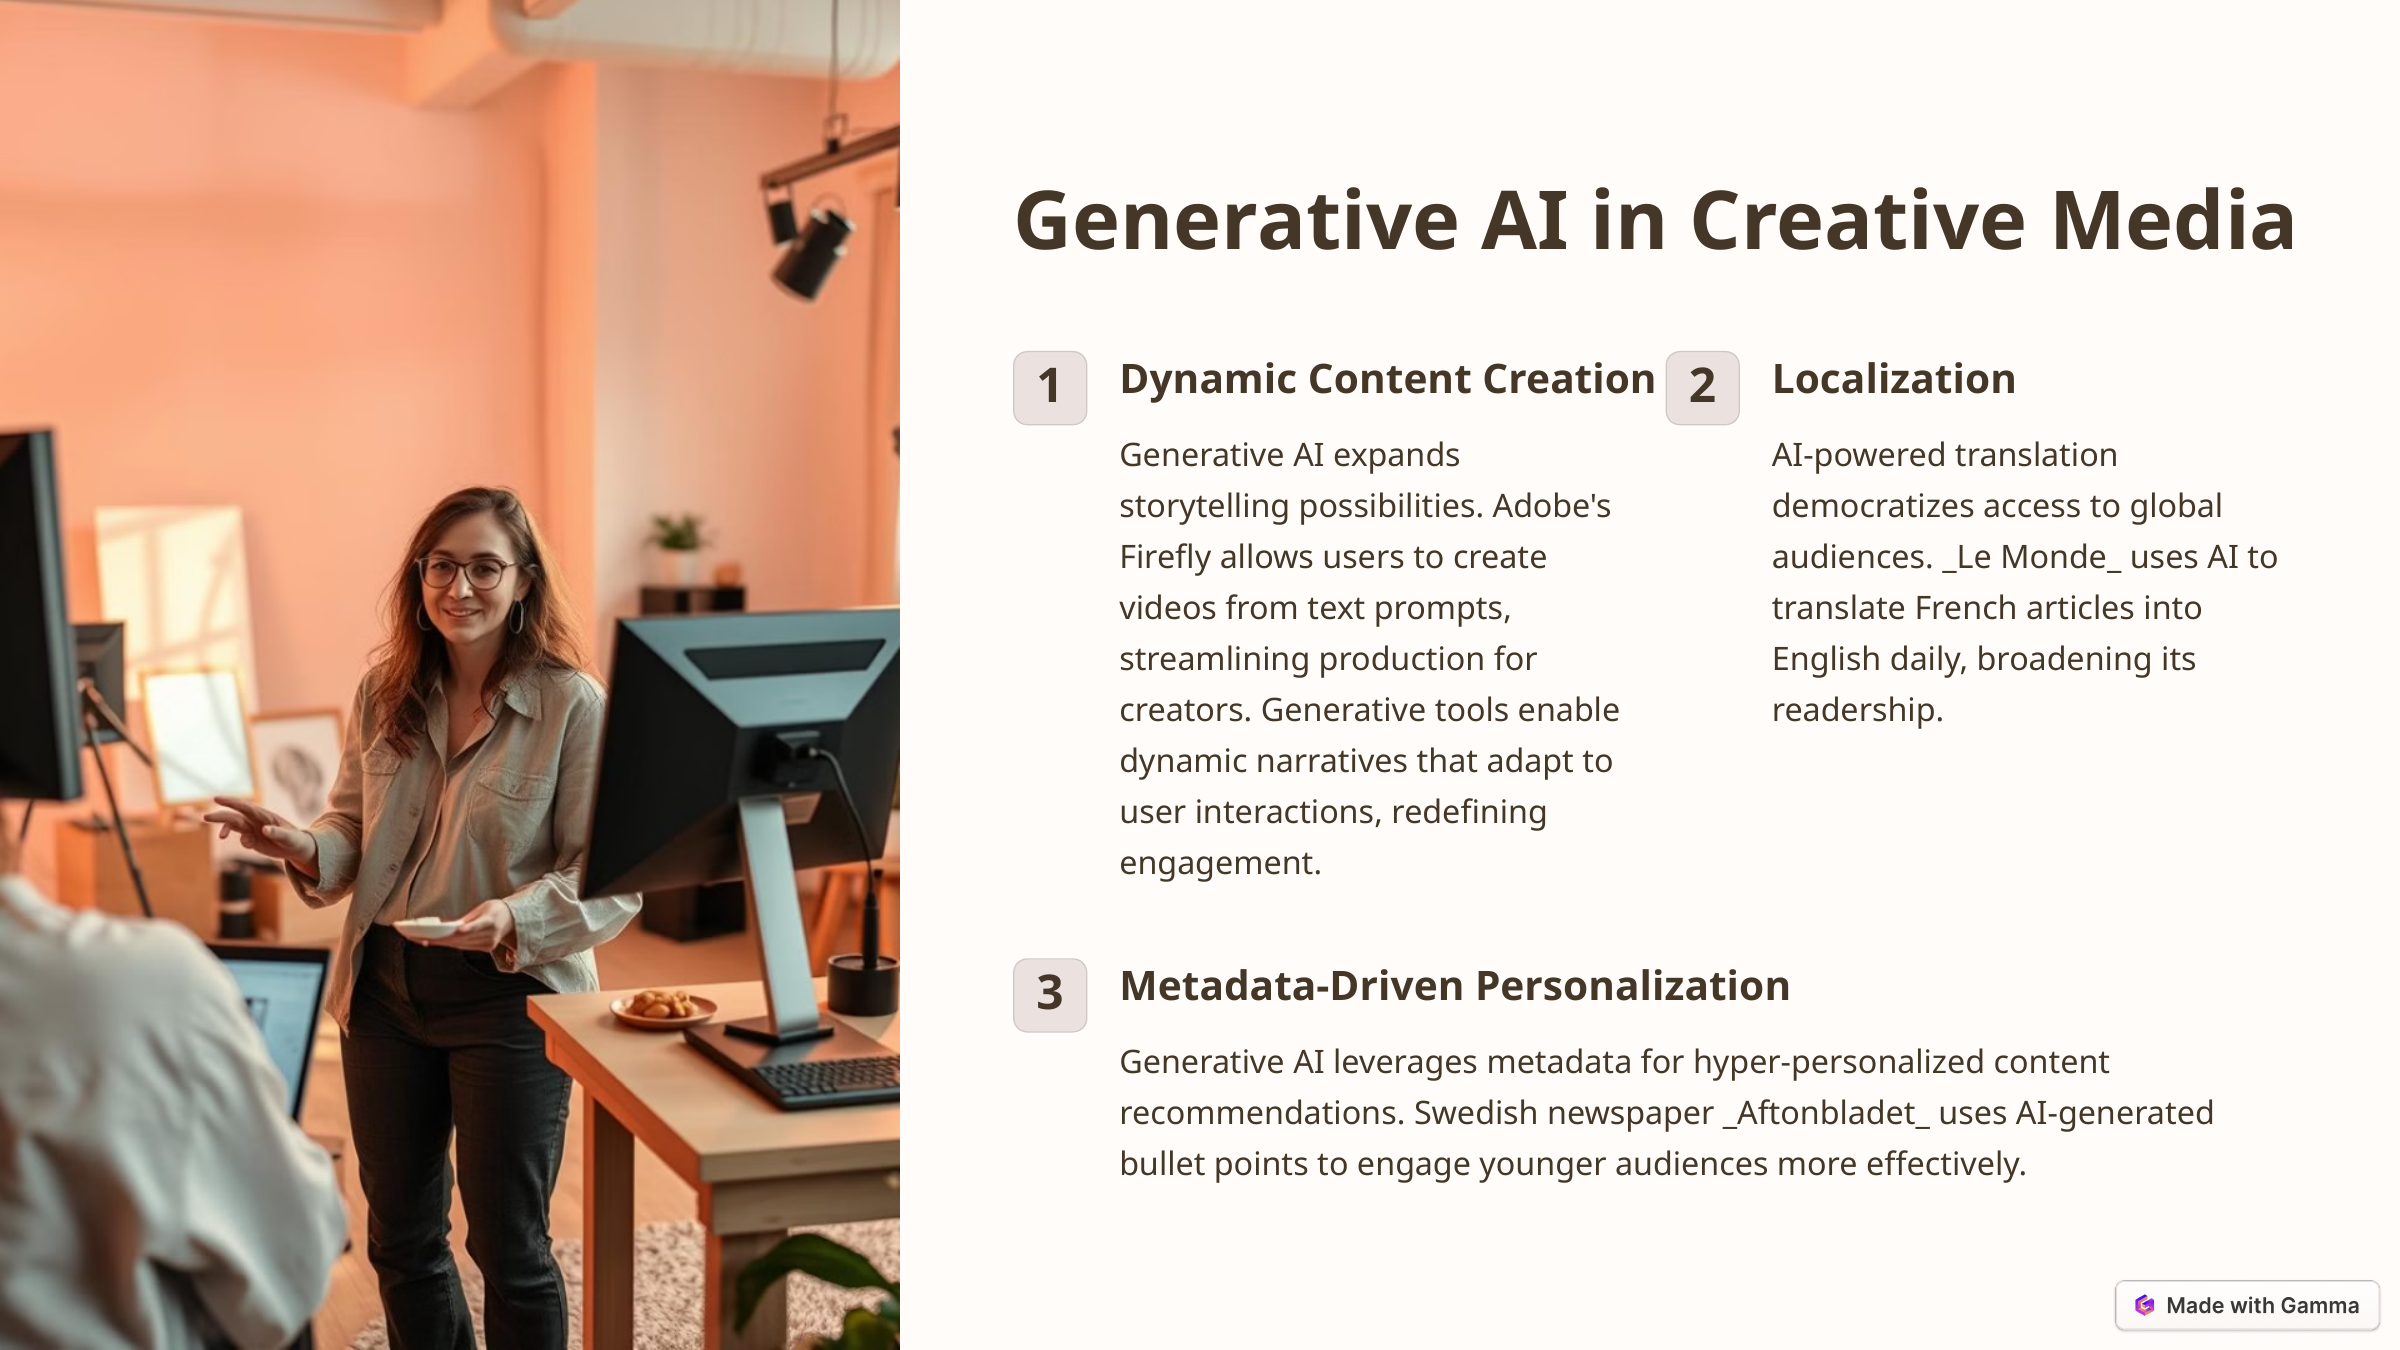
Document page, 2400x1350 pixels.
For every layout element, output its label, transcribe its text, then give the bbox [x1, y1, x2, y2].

text_box Localization [1771, 351, 2179, 403]
text_box Metadata-Driven Personalization [1119, 958, 1695, 1010]
text_box Generative AI in Creative Media [1013, 164, 2098, 267]
text_box Dynamic Content Creation [1119, 351, 1580, 403]
text_box 1 [1041, 363, 1060, 413]
text_box 3 [1038, 971, 1063, 1020]
text_box AI-powered translation democratizes access to global audiences. _Le Monde_ uses AI to translate French articles into English daily, broadening its readership. [1771, 421, 2287, 734]
text_box Generative AI leverages metadata for hyper-personalized content recommendations. Swedish newspaper _Aftonbladet_ uses AI-generated bullet points to engage younger audiences more effectively. [1119, 1029, 2287, 1186]
text_box [1013, 351, 1087, 425]
picture [0, 0, 900, 1350]
text_box 2 [1690, 363, 1716, 413]
text_box [1666, 351, 1740, 425]
text_box [1013, 958, 1087, 1032]
picture [2106, 1271, 2389, 1339]
text_box Generative AI expands storytelling possibilities. Adobe's Firefly allows users to create videos from text prompts, streamlining production for creators. Generative tools enable dynamic narratives that adapt to user interactions, redefining engagement. [1119, 421, 1634, 890]
